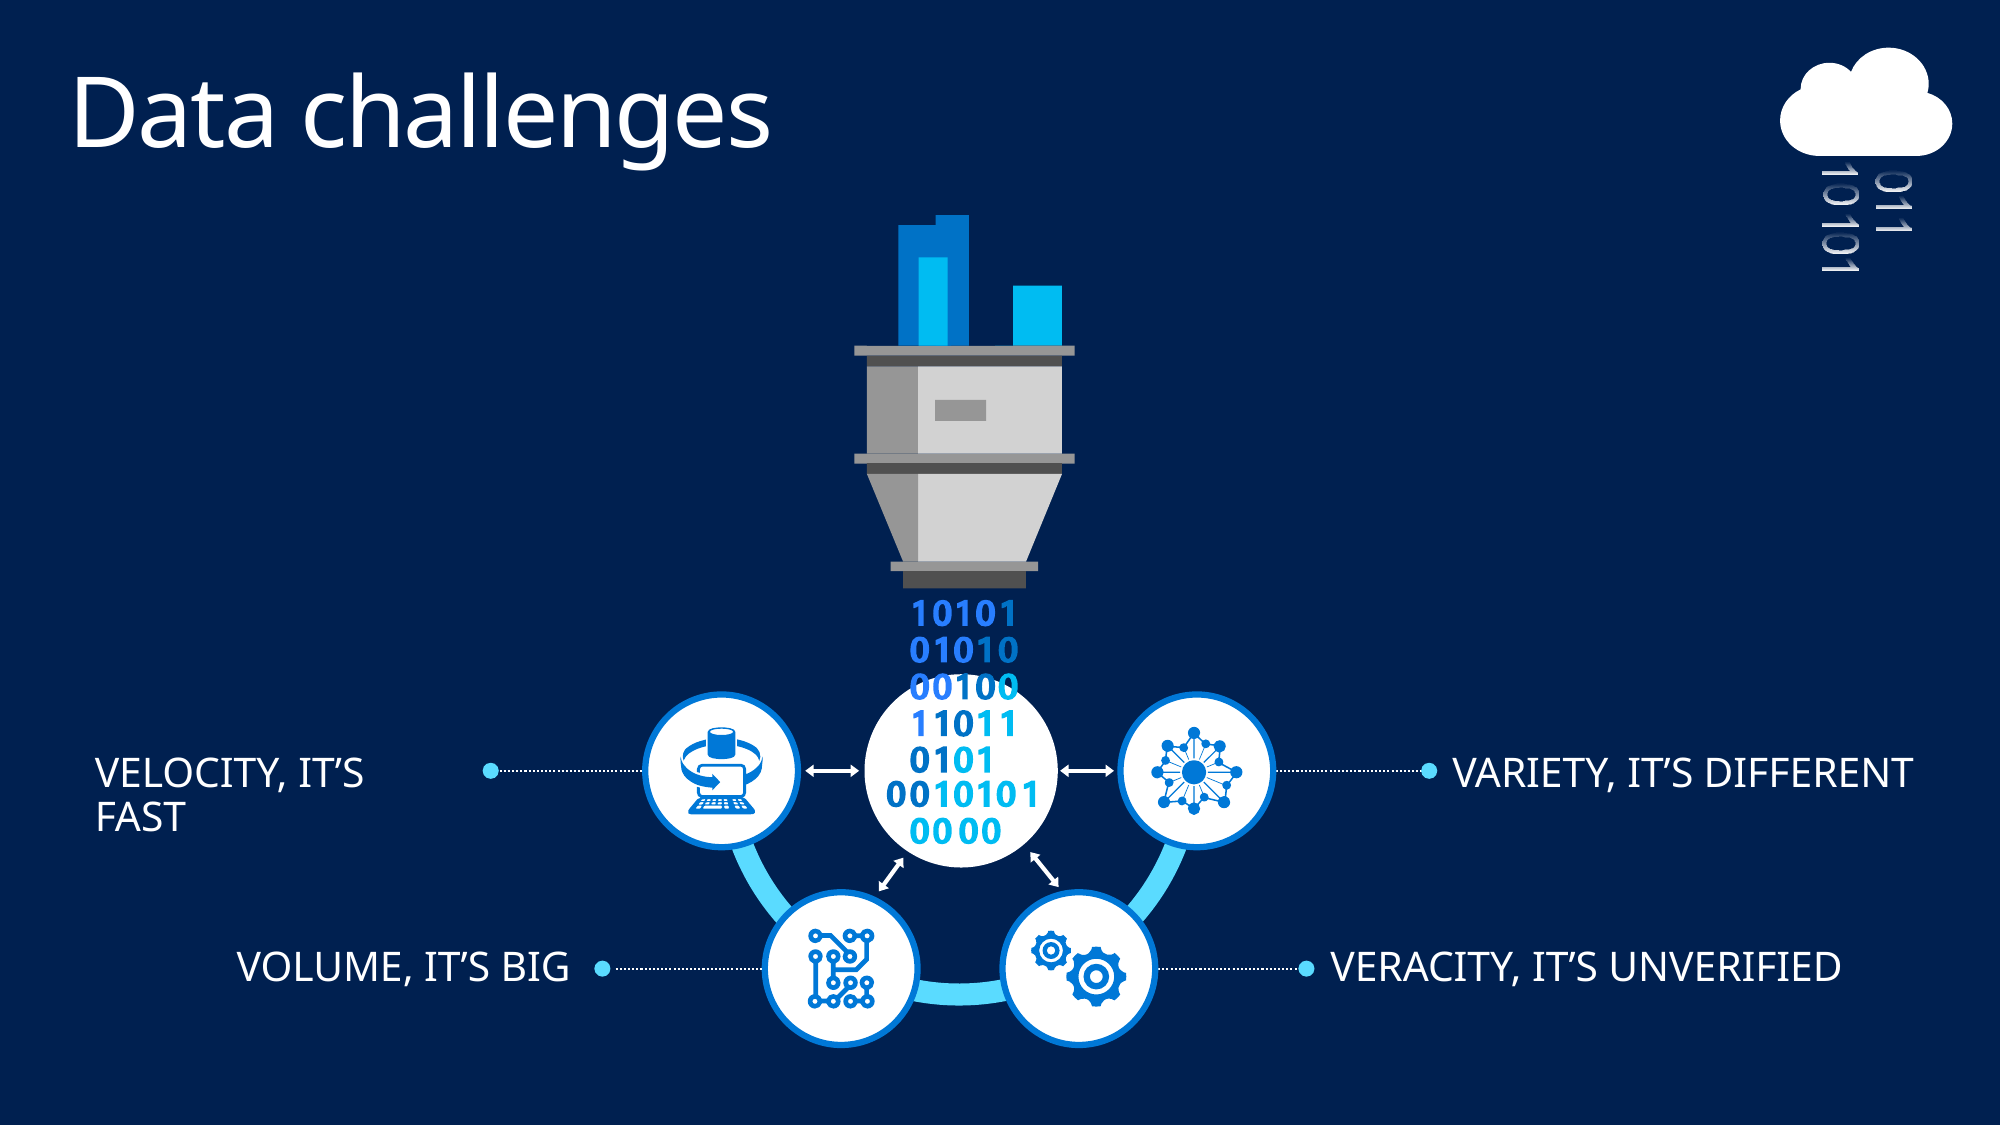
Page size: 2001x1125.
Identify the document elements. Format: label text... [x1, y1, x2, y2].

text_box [878, 857, 904, 891]
text_box [1297, 959, 1316, 978]
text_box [1120, 694, 1274, 848]
text_box [918, 979, 1002, 1006]
title Data challenges [44, 47, 1779, 196]
text_box [1139, 848, 1186, 906]
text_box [1002, 891, 1156, 1046]
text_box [853, 214, 1075, 846]
text_box VELOCITY, IT’S FAST [65, 728, 494, 840]
text_box [494, 762, 500, 779]
text_box [593, 959, 612, 978]
text_box VOLUME, IT’S BIG [207, 922, 605, 991]
text_box VERACITY, IT’S UNVERIFIED [1300, 922, 1899, 991]
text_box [644, 694, 799, 848]
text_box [1030, 851, 1059, 888]
text_box VARIETY, IT’S DIFFERENT [1422, 728, 2000, 796]
title Data challenges [1953, 47, 1957, 196]
text_box [732, 848, 780, 908]
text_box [764, 891, 918, 1046]
text_box [898, 846, 1024, 869]
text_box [1779, 47, 1953, 271]
